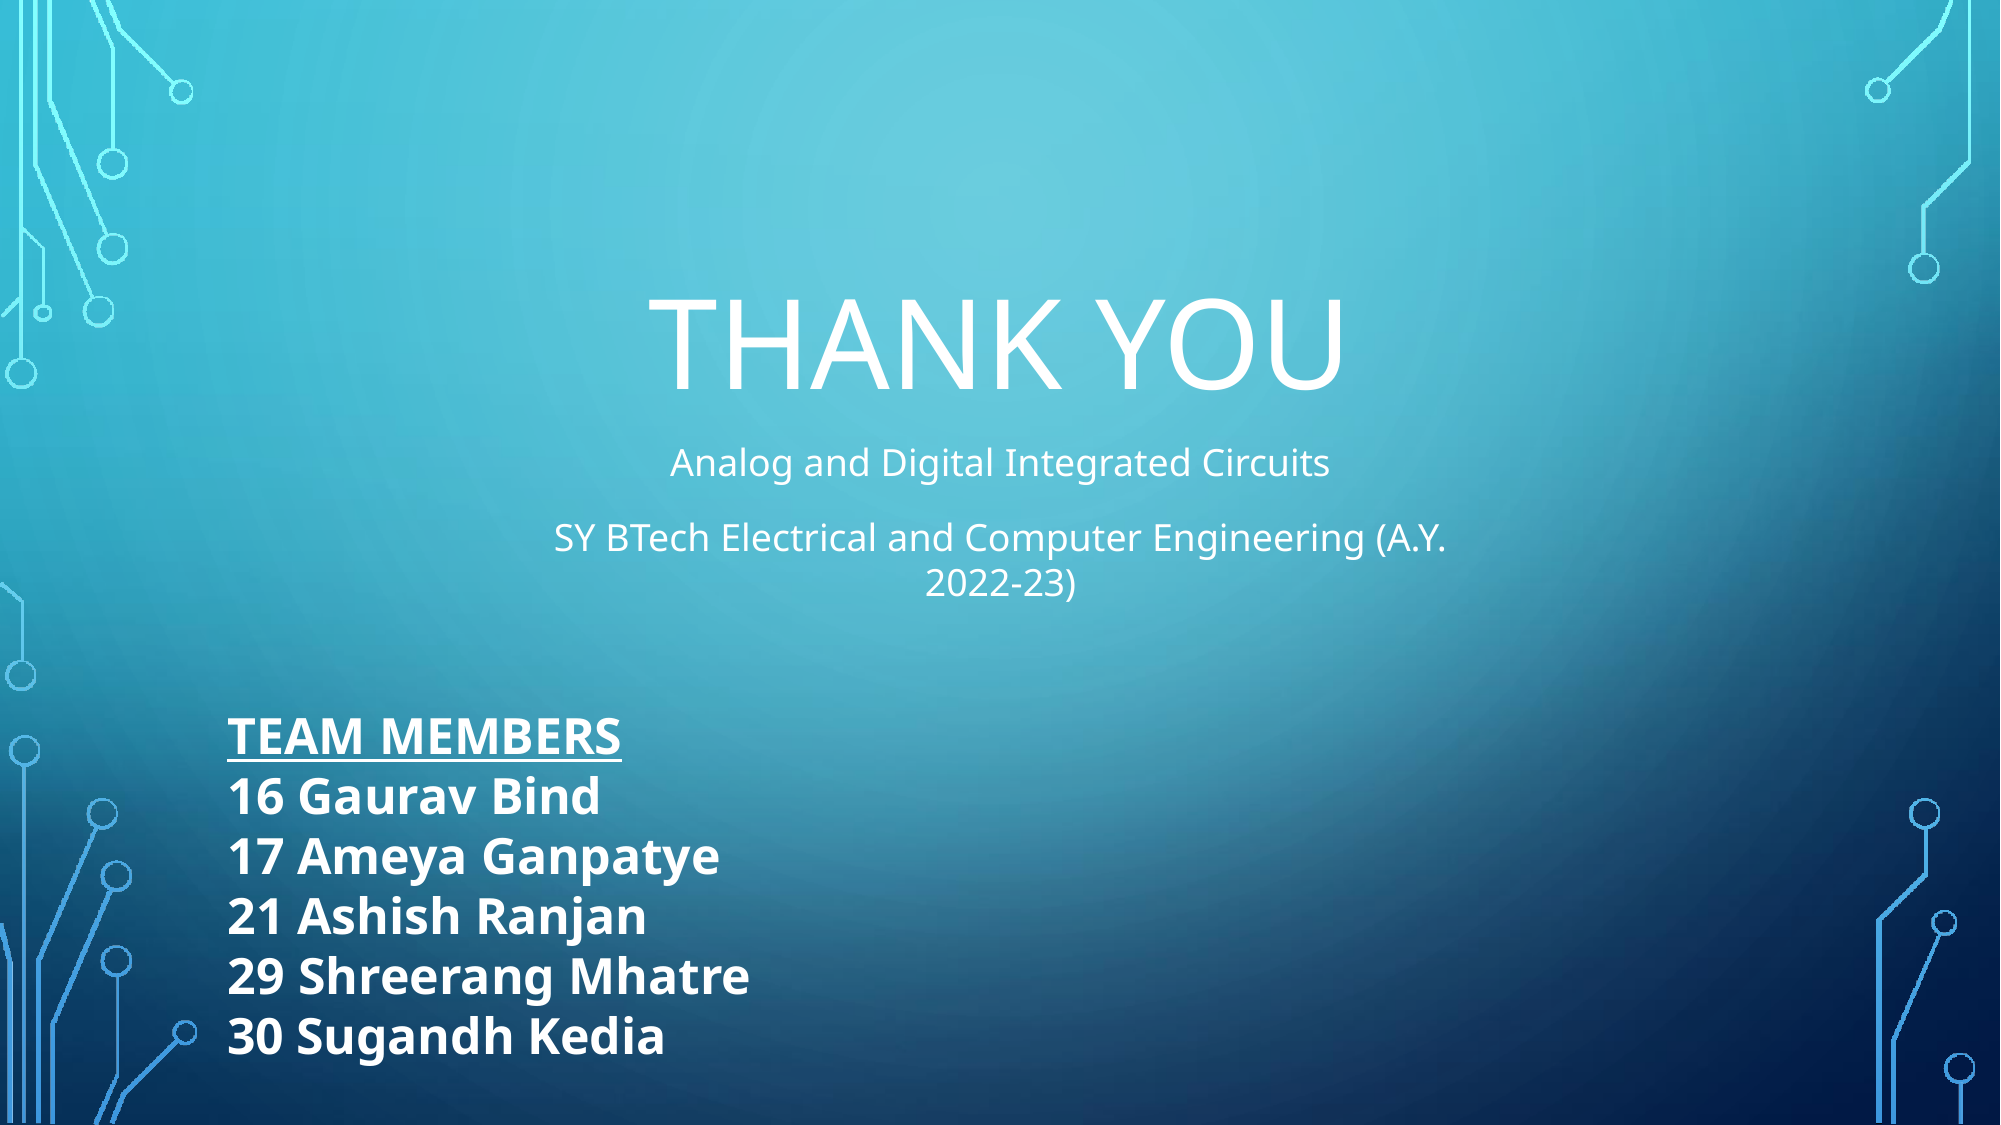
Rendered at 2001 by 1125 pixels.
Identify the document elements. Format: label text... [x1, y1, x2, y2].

picture [0, 0, 2000, 1125]
text_box TEAM MEMBERS 16 Gaurav Bind 17 Ameya Ganpatye 21 Ashish Ranjan 29 Shreerang Mhatre 30 Sugandh Kedia [212, 699, 800, 1125]
text_box THANK YOU Analog and Digital Integrated Circuits SY BTech Electrical and Computer Engineering (A.Y. 2022-23) [538, 214, 1461, 604]
